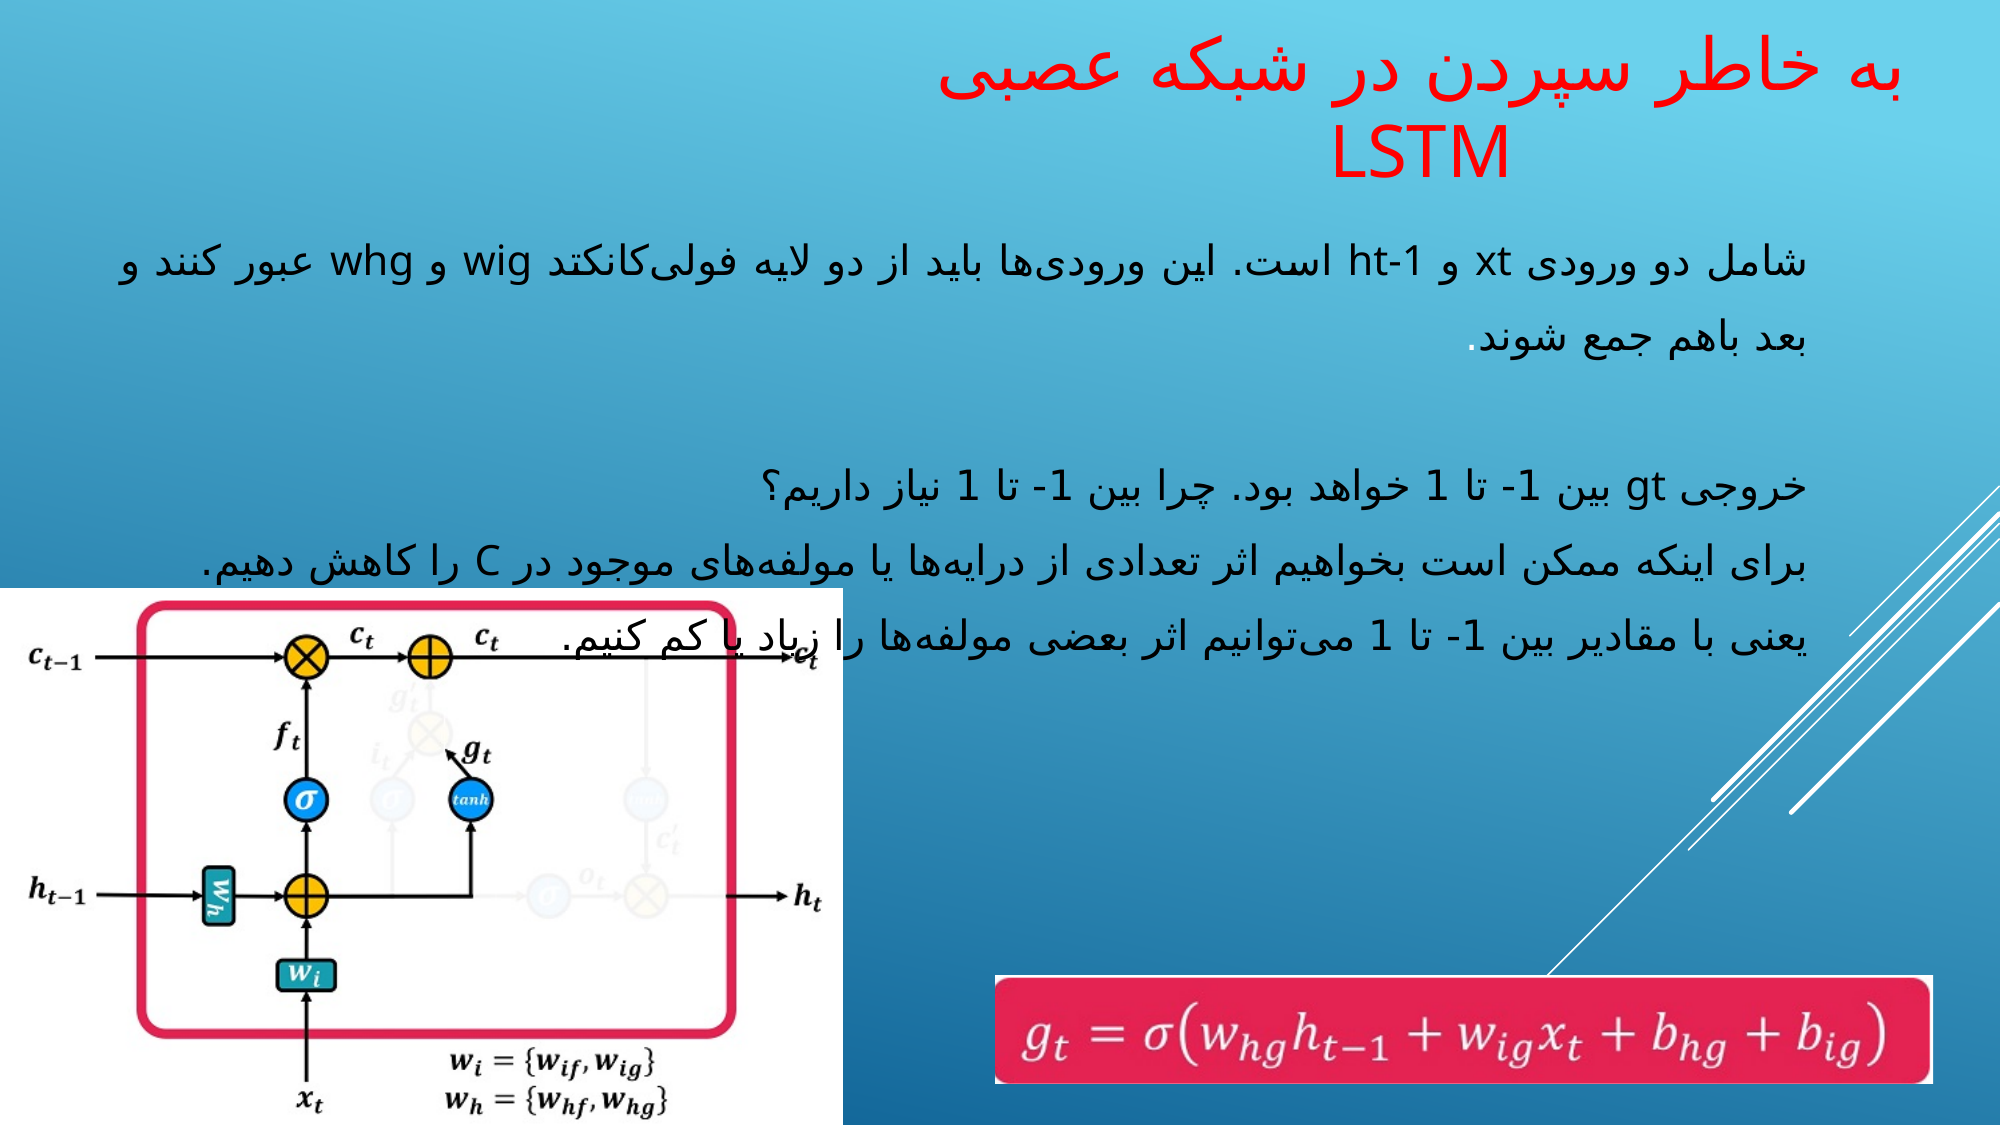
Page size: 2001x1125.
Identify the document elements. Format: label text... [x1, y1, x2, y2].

picture [0, 588, 843, 1125]
text_box شامل دو ورودی xt و ht-1 است. این ورودی‌ها باید از دو لایه فولی‌کانکتد wig و whg عبور کنند و بعد باهم جمع شوند. خروجی gt بین 1- تا 1 خواهد بود. چرا بین 1- تا 1 نیاز داریم؟ برای اینکه ممکن است بخواهیم اثر تعدادی از درایه‌ها یا مولفه‌های موجود در C را کاهش دهیم. یعنی با مقادیر بین 1- تا 1 می‌توانیم اثر بعضی مولفه‌ها را زیاد یا کم کنیم. [104, 201, 1824, 667]
picture [994, 975, 1934, 1084]
text_box به خاطر سپردن در شبکه عصبی LSTM [909, 9, 1934, 200]
